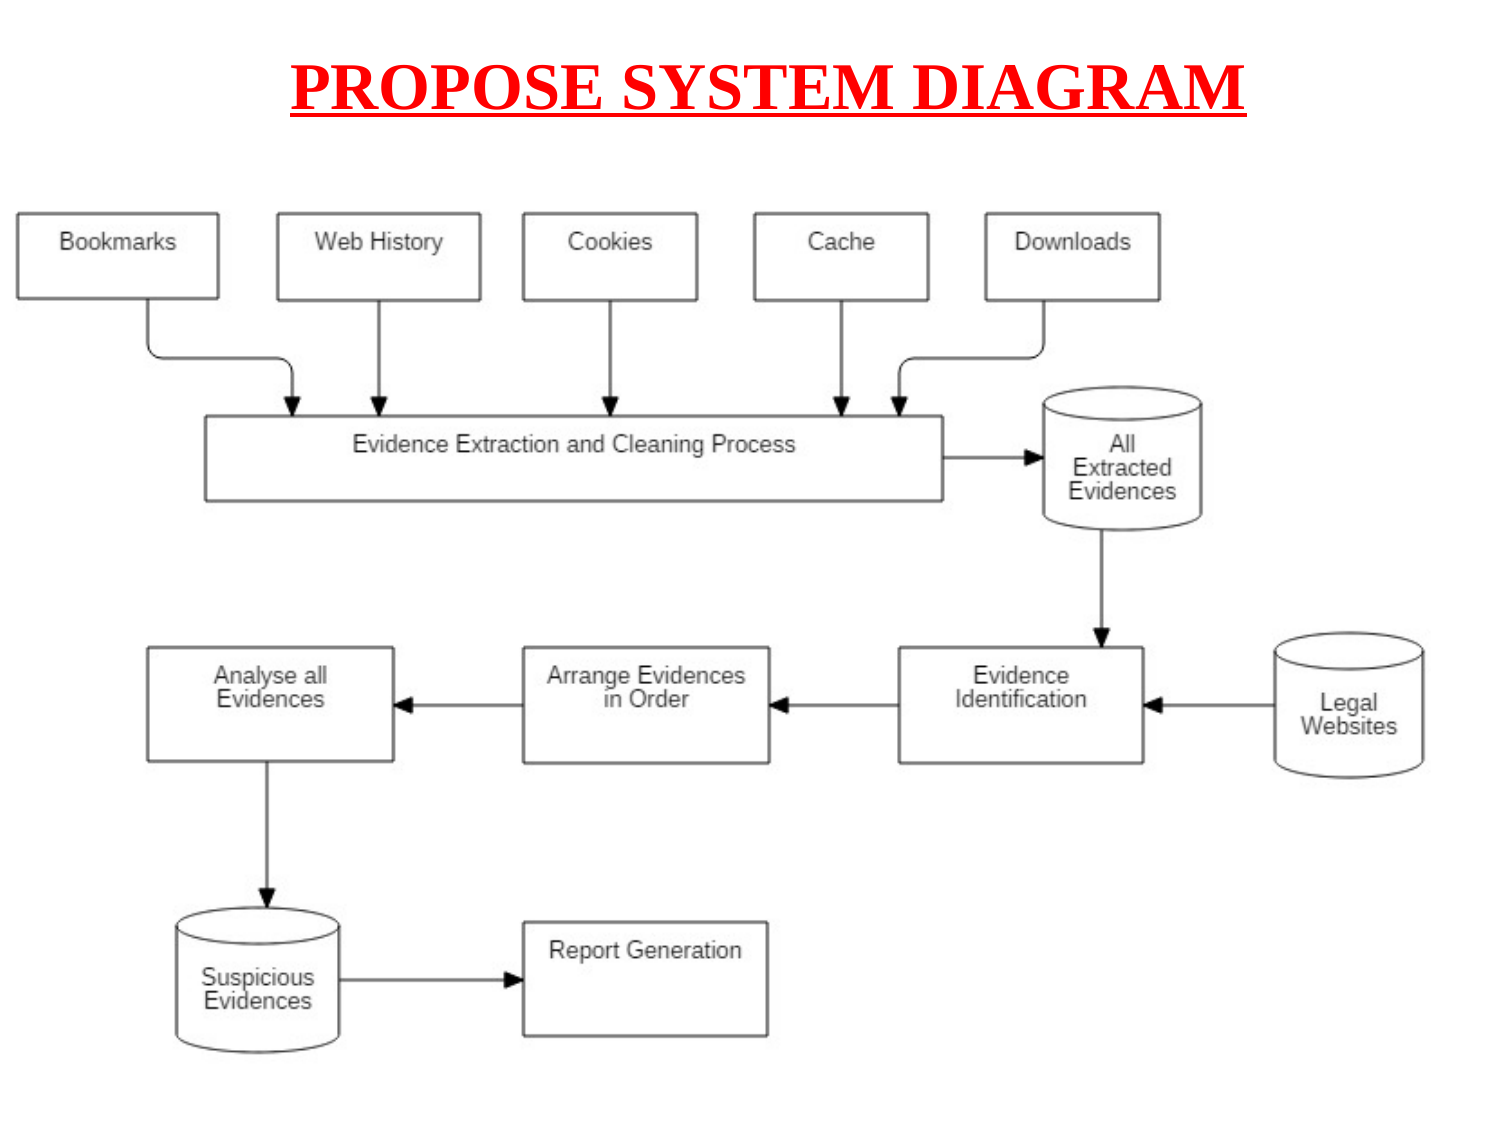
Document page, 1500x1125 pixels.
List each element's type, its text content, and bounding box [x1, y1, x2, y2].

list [0, 196, 1495, 1125]
title Propose System Diagram [275, 37, 1375, 128]
